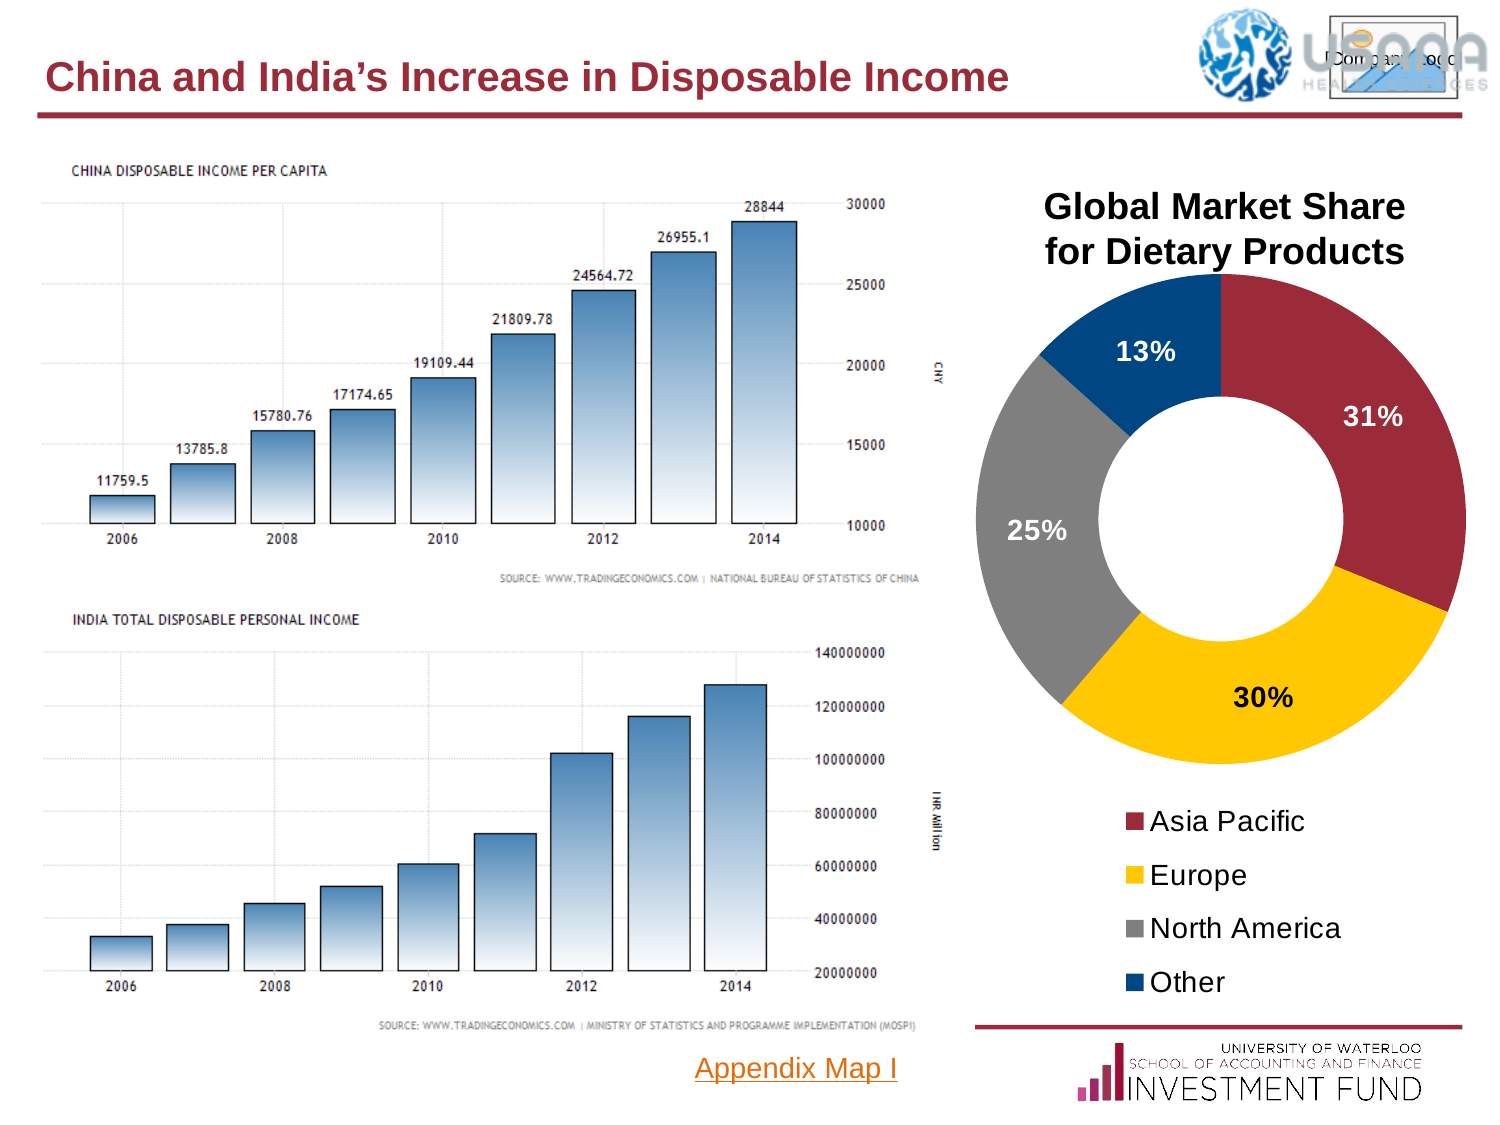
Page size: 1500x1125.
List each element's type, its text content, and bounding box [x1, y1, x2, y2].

picture [1187, 2, 1500, 108]
picture [13, 147, 976, 1044]
title China and India’s Increase in Disposable Income [37, 37, 1184, 113]
picture [1074, 1039, 1425, 1103]
chart [949, 144, 1498, 1021]
text_box Appendix Map I [679, 1042, 1118, 1093]
